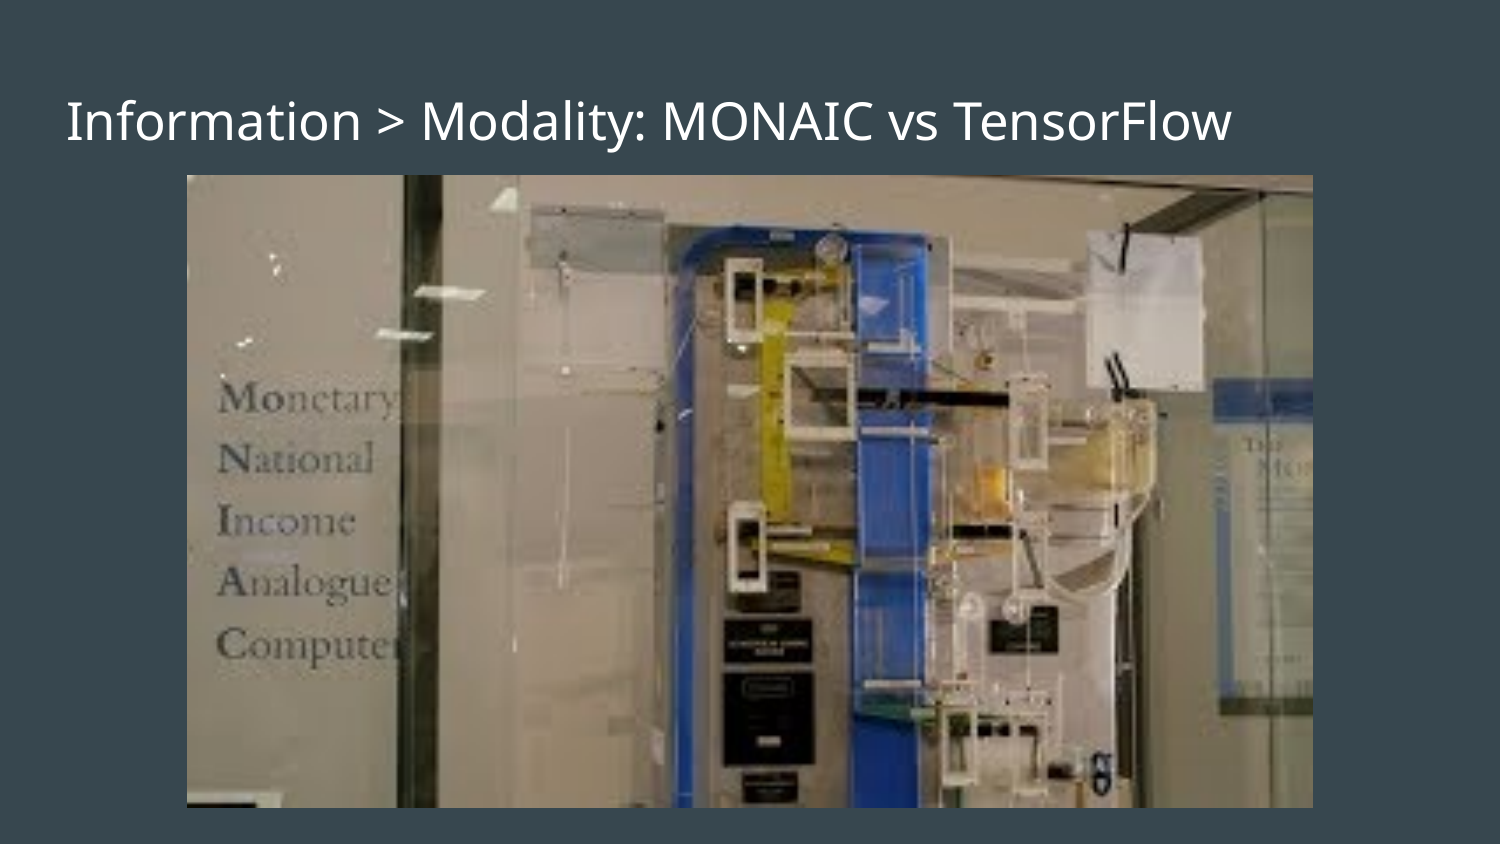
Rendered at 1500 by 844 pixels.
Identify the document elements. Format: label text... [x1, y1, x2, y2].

picture [187, 175, 1313, 808]
title Information > Modality: MONAIC vs TensorFlow [51, 72, 1449, 167]
